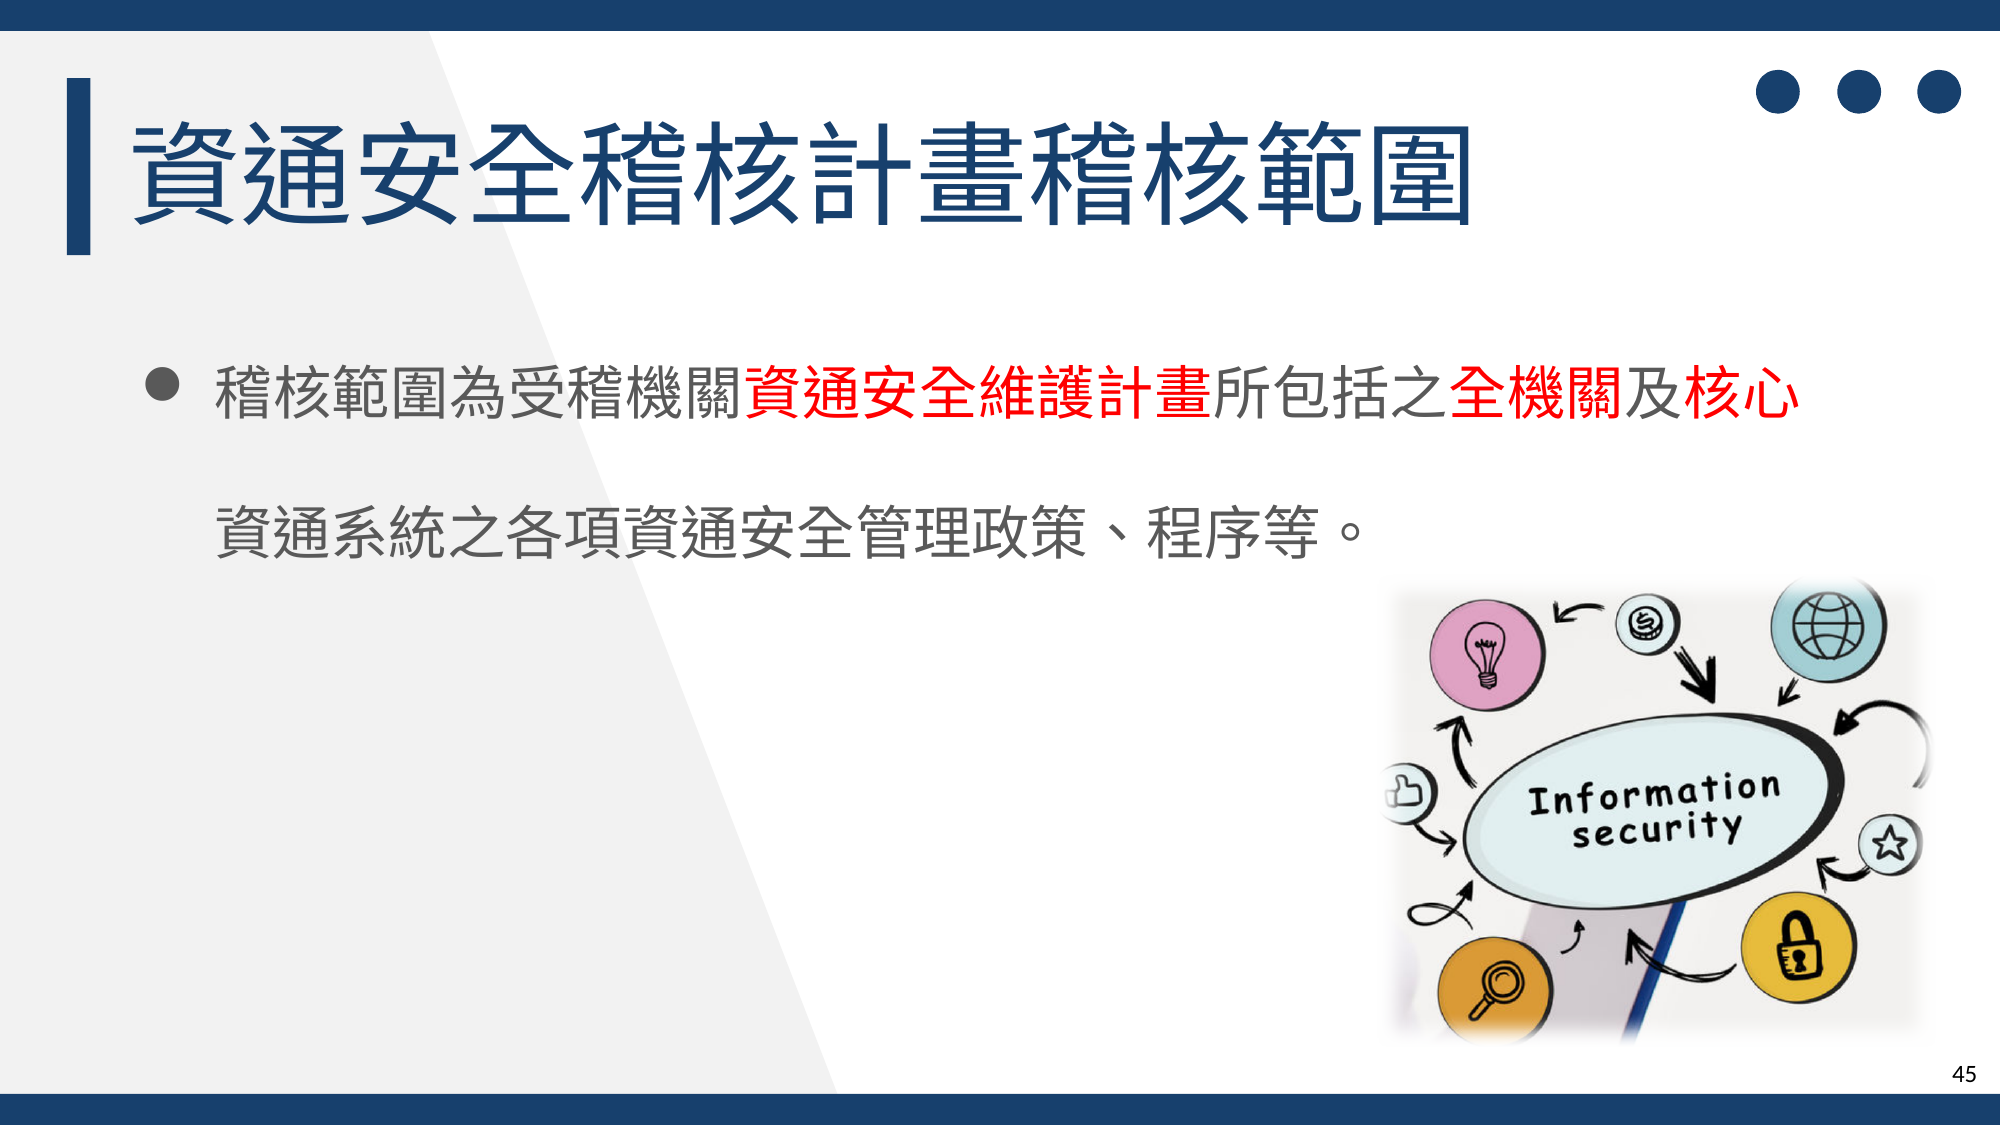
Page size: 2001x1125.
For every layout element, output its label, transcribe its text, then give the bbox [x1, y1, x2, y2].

text_box 稽核範圍為受稽機關資通安全維護計畫所包括之全機關及核心資通系統之各項資通安全管理政策、程序等。 [125, 278, 1816, 1012]
picture [1377, 574, 1936, 1047]
text_box 資通安全稽核計畫稽核範圍 [113, 96, 1839, 315]
